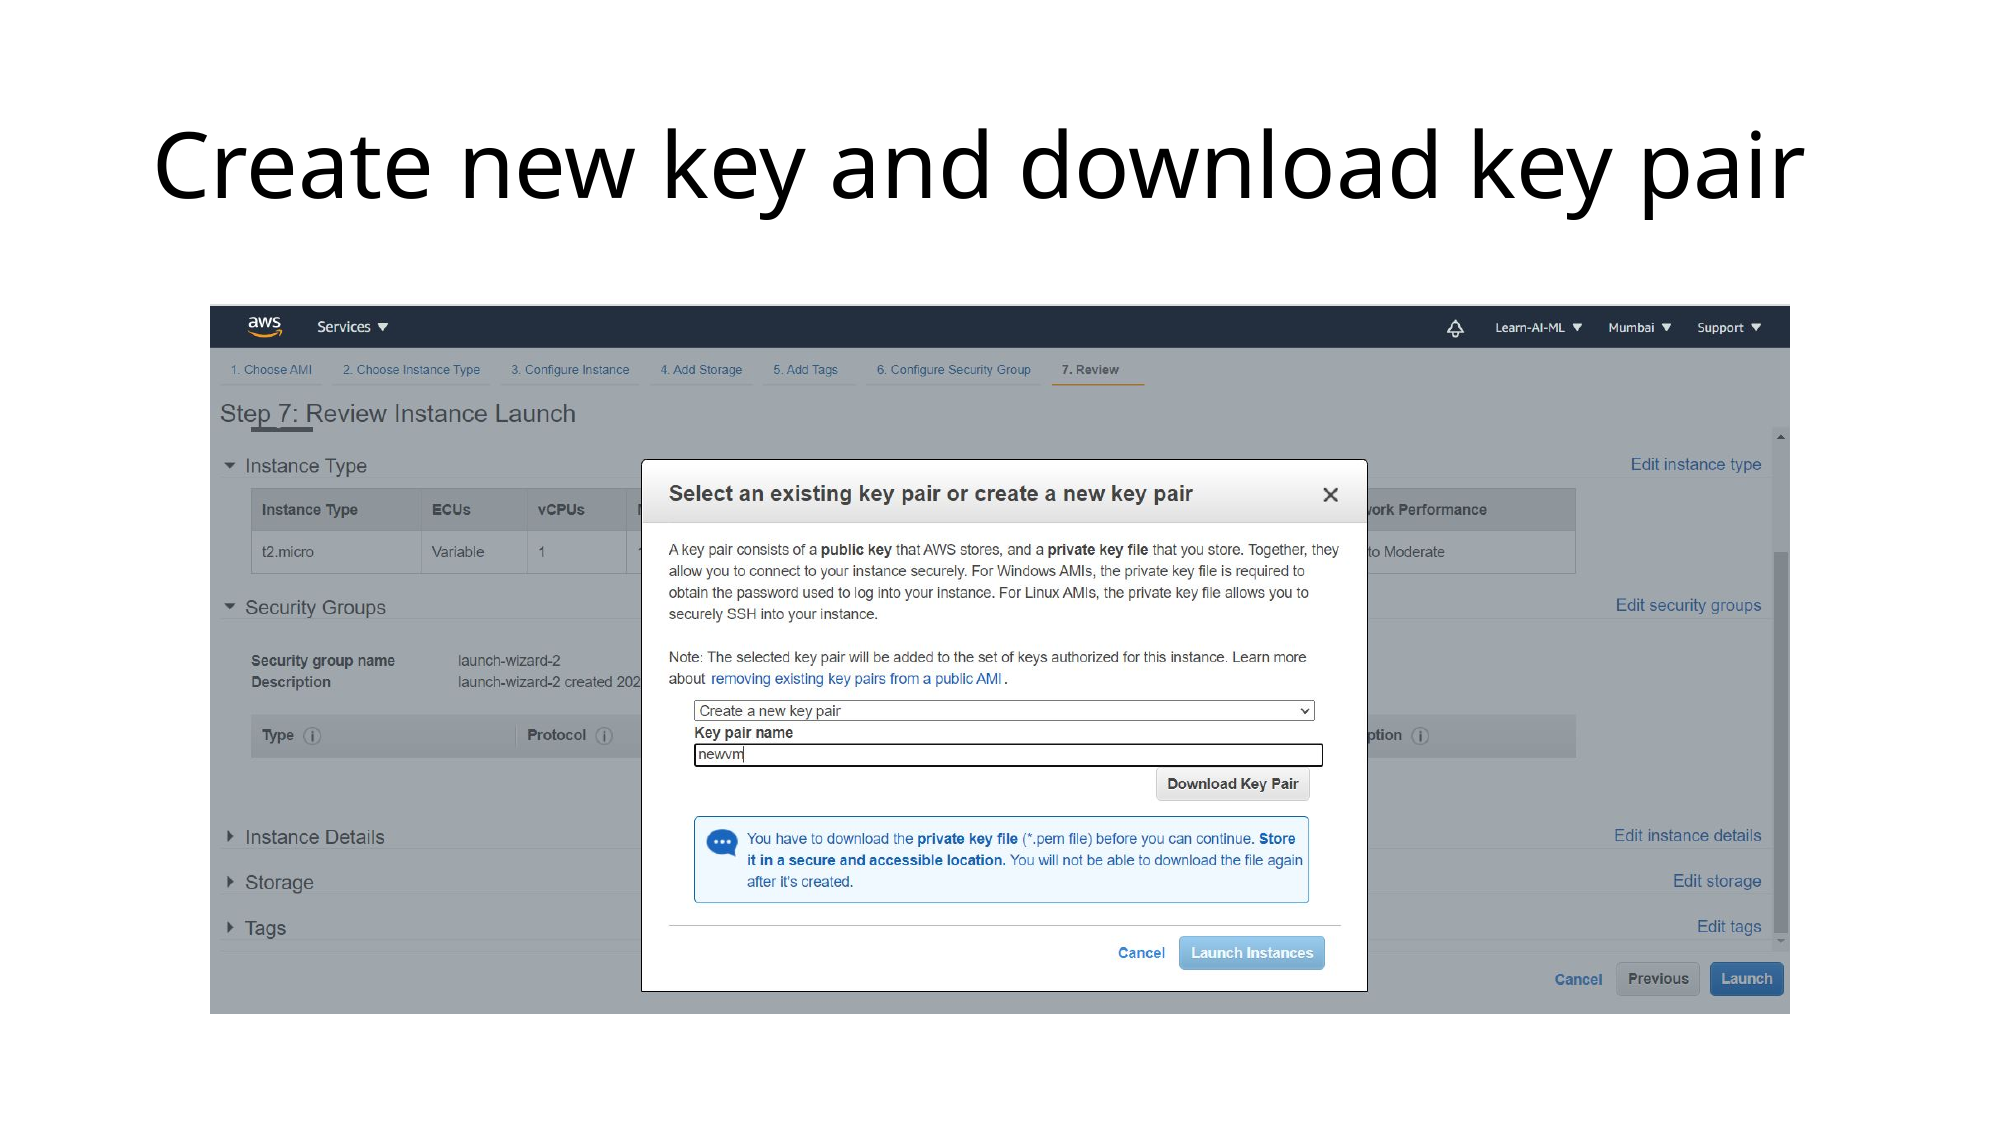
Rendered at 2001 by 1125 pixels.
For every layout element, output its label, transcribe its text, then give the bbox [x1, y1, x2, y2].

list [210, 299, 1790, 1014]
title Create new key and download key pair [137, 59, 1863, 278]
